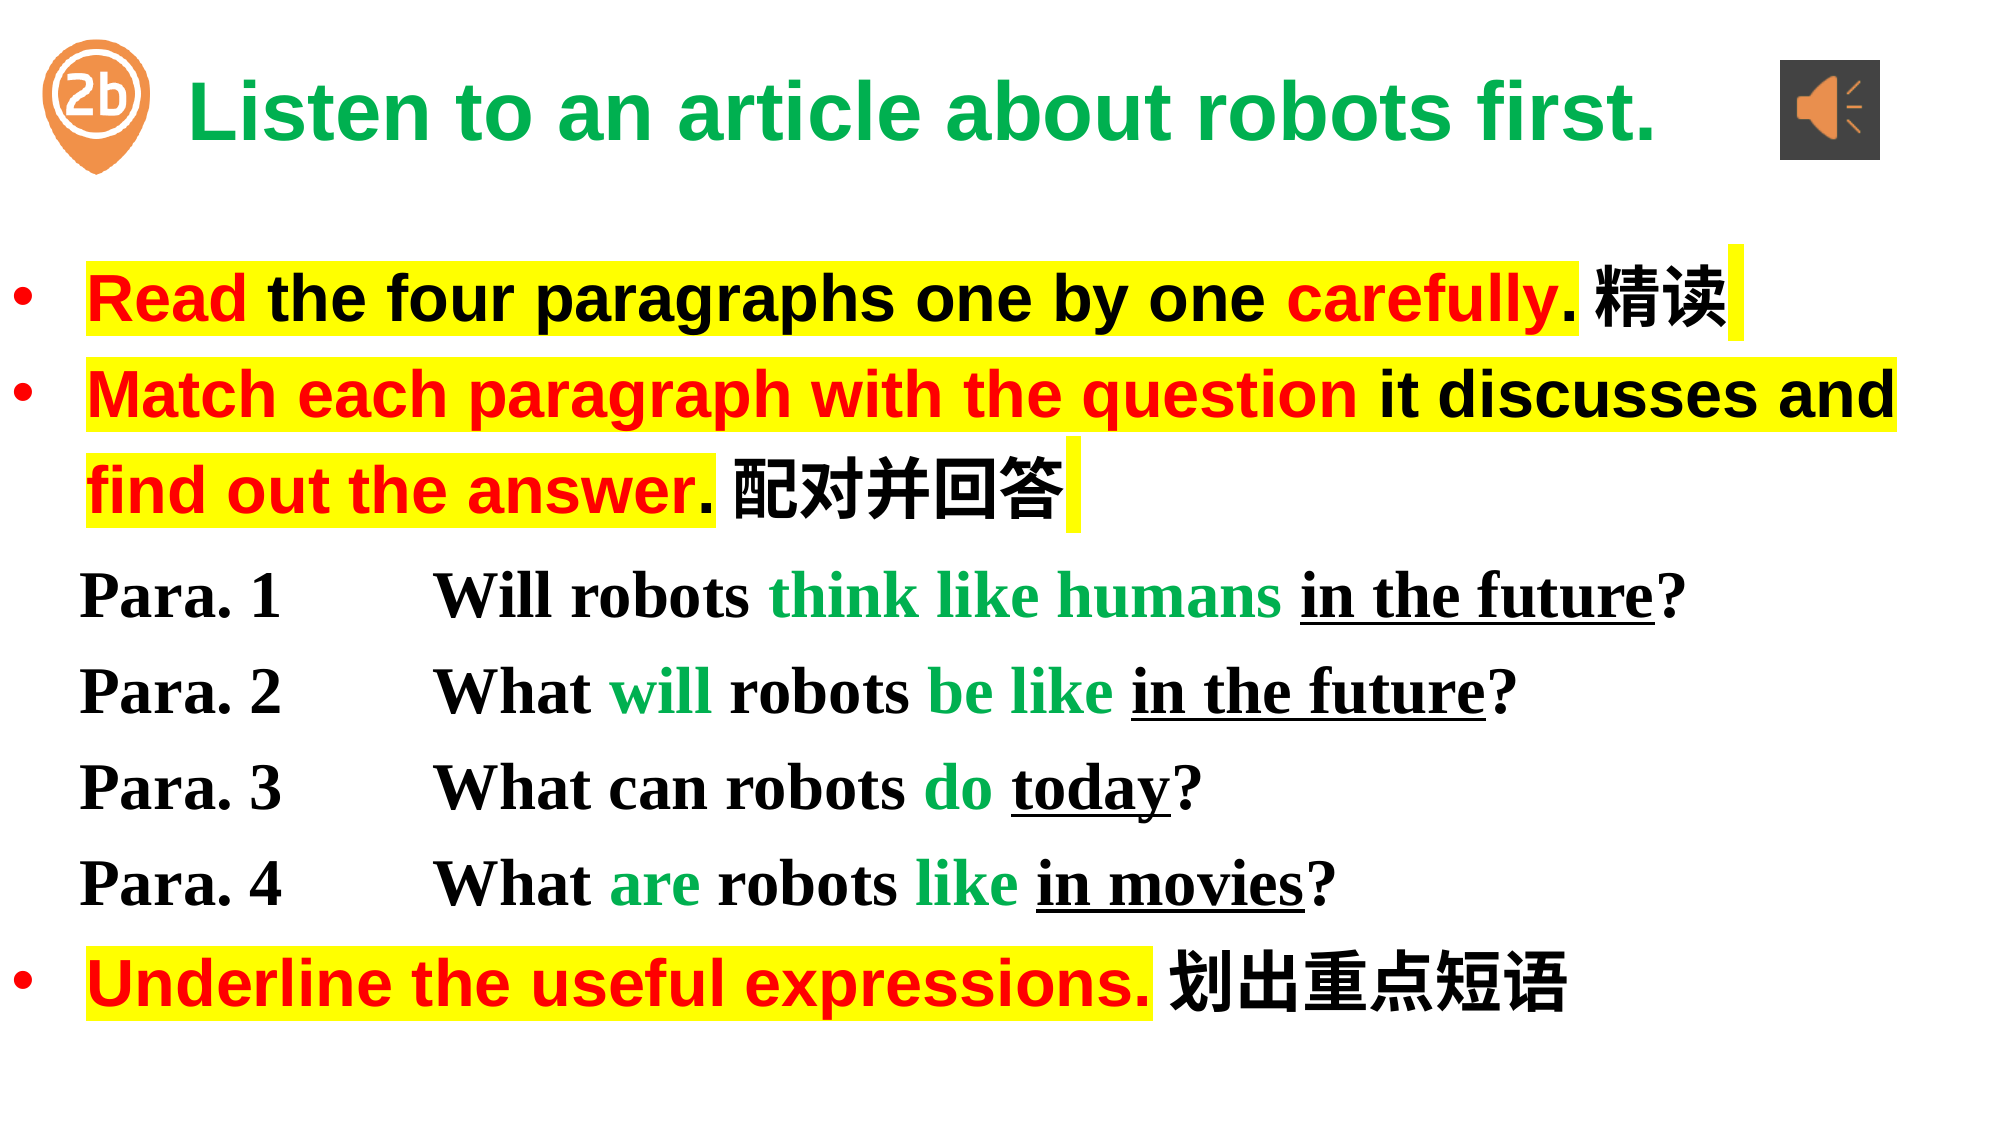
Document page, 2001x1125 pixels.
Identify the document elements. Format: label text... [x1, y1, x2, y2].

picture [19, 29, 173, 184]
text_box Read the four paragraphs one by one carefully.精读 Match each paragraph with the question it discusses and find out the answer.配对并回答 [0, 231, 1969, 535]
picture [1779, 58, 1882, 161]
text_box Listen to an article about robots first. [173, 29, 1799, 165]
text_box Para. 1 Will robots think like humans in the future? Para. 2 What will robots be like in the future? Para. 3 What can robots do today? Para. 4 What are robots like in movies? [64, 527, 1736, 927]
text_box Underline the useful expressions.划出重点短语 [0, 916, 1718, 1028]
